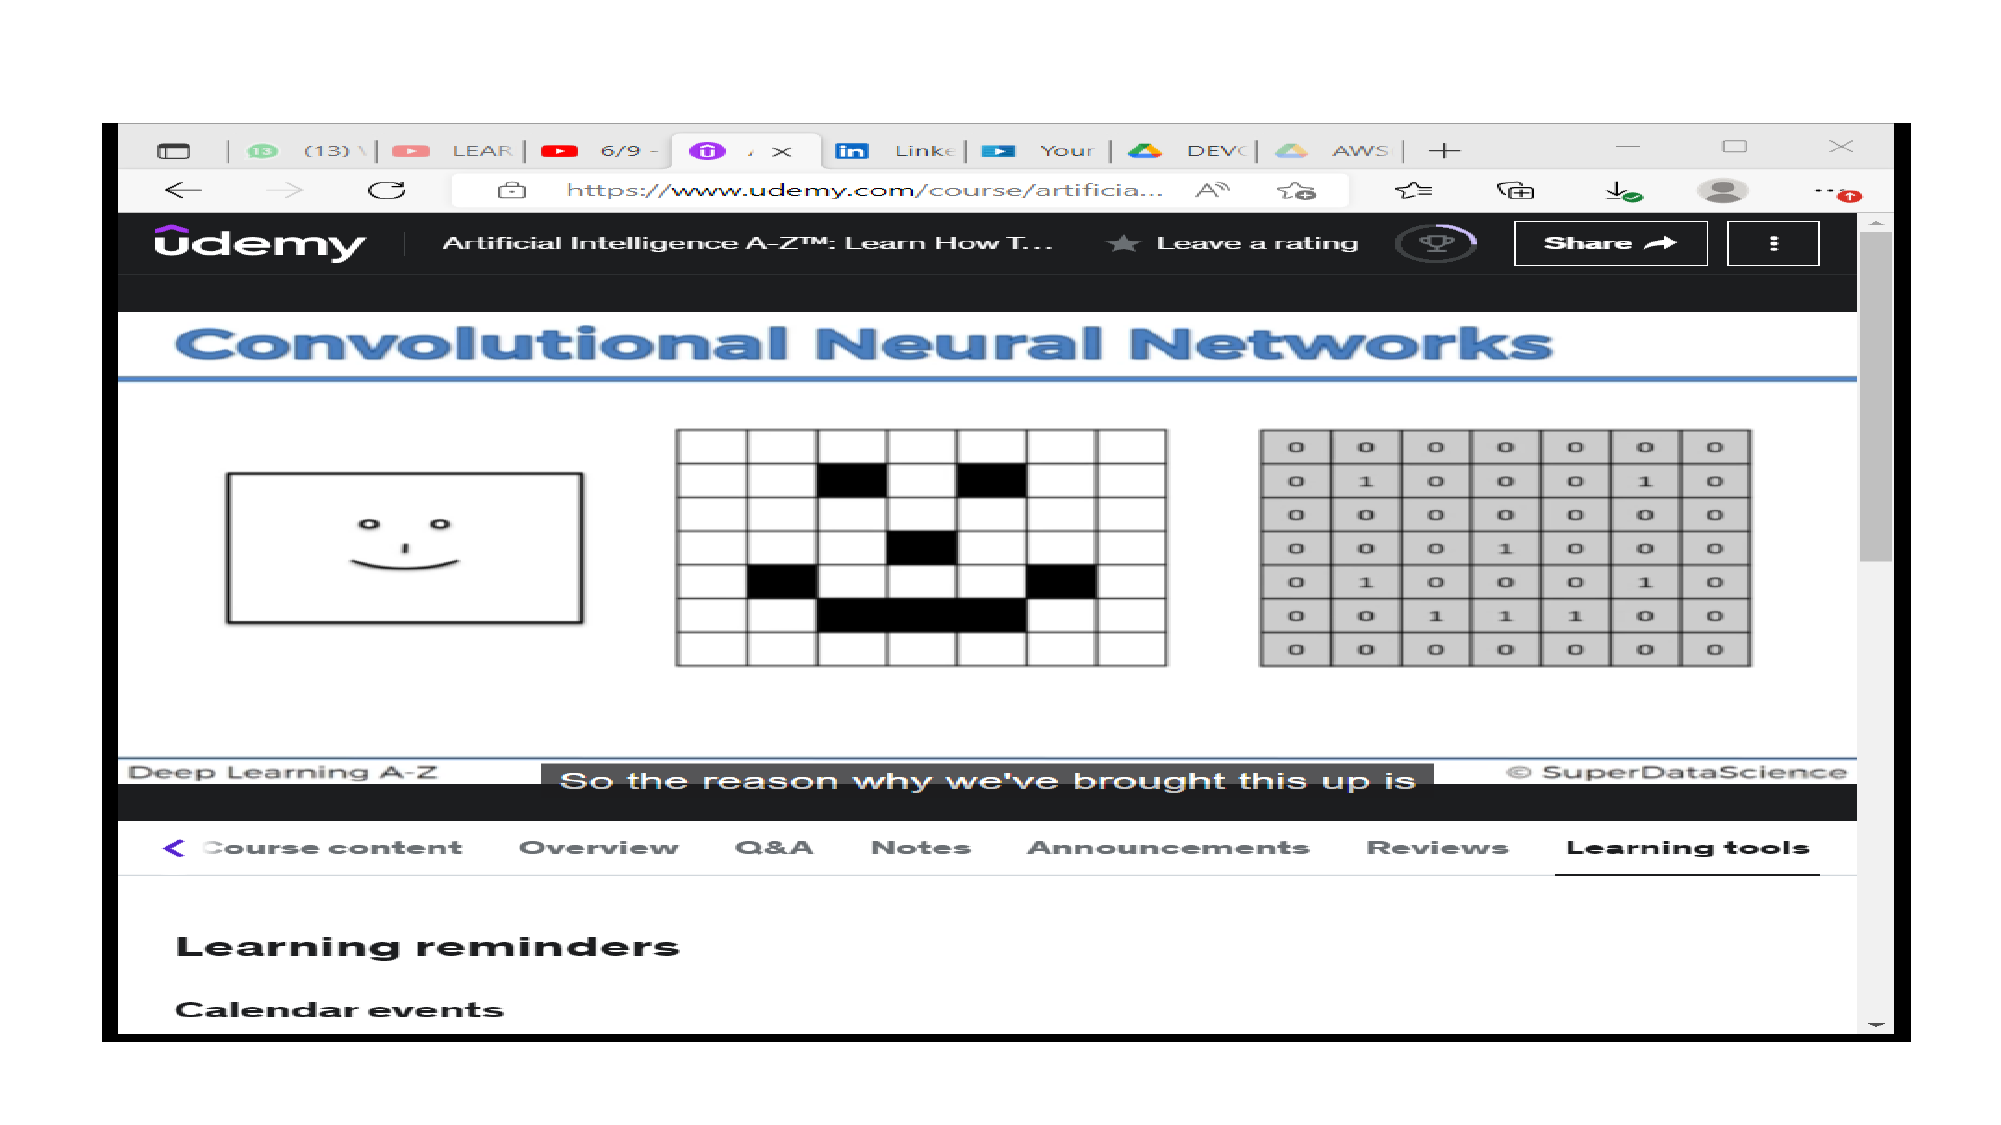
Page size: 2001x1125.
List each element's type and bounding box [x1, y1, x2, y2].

list [102, 123, 1911, 1043]
